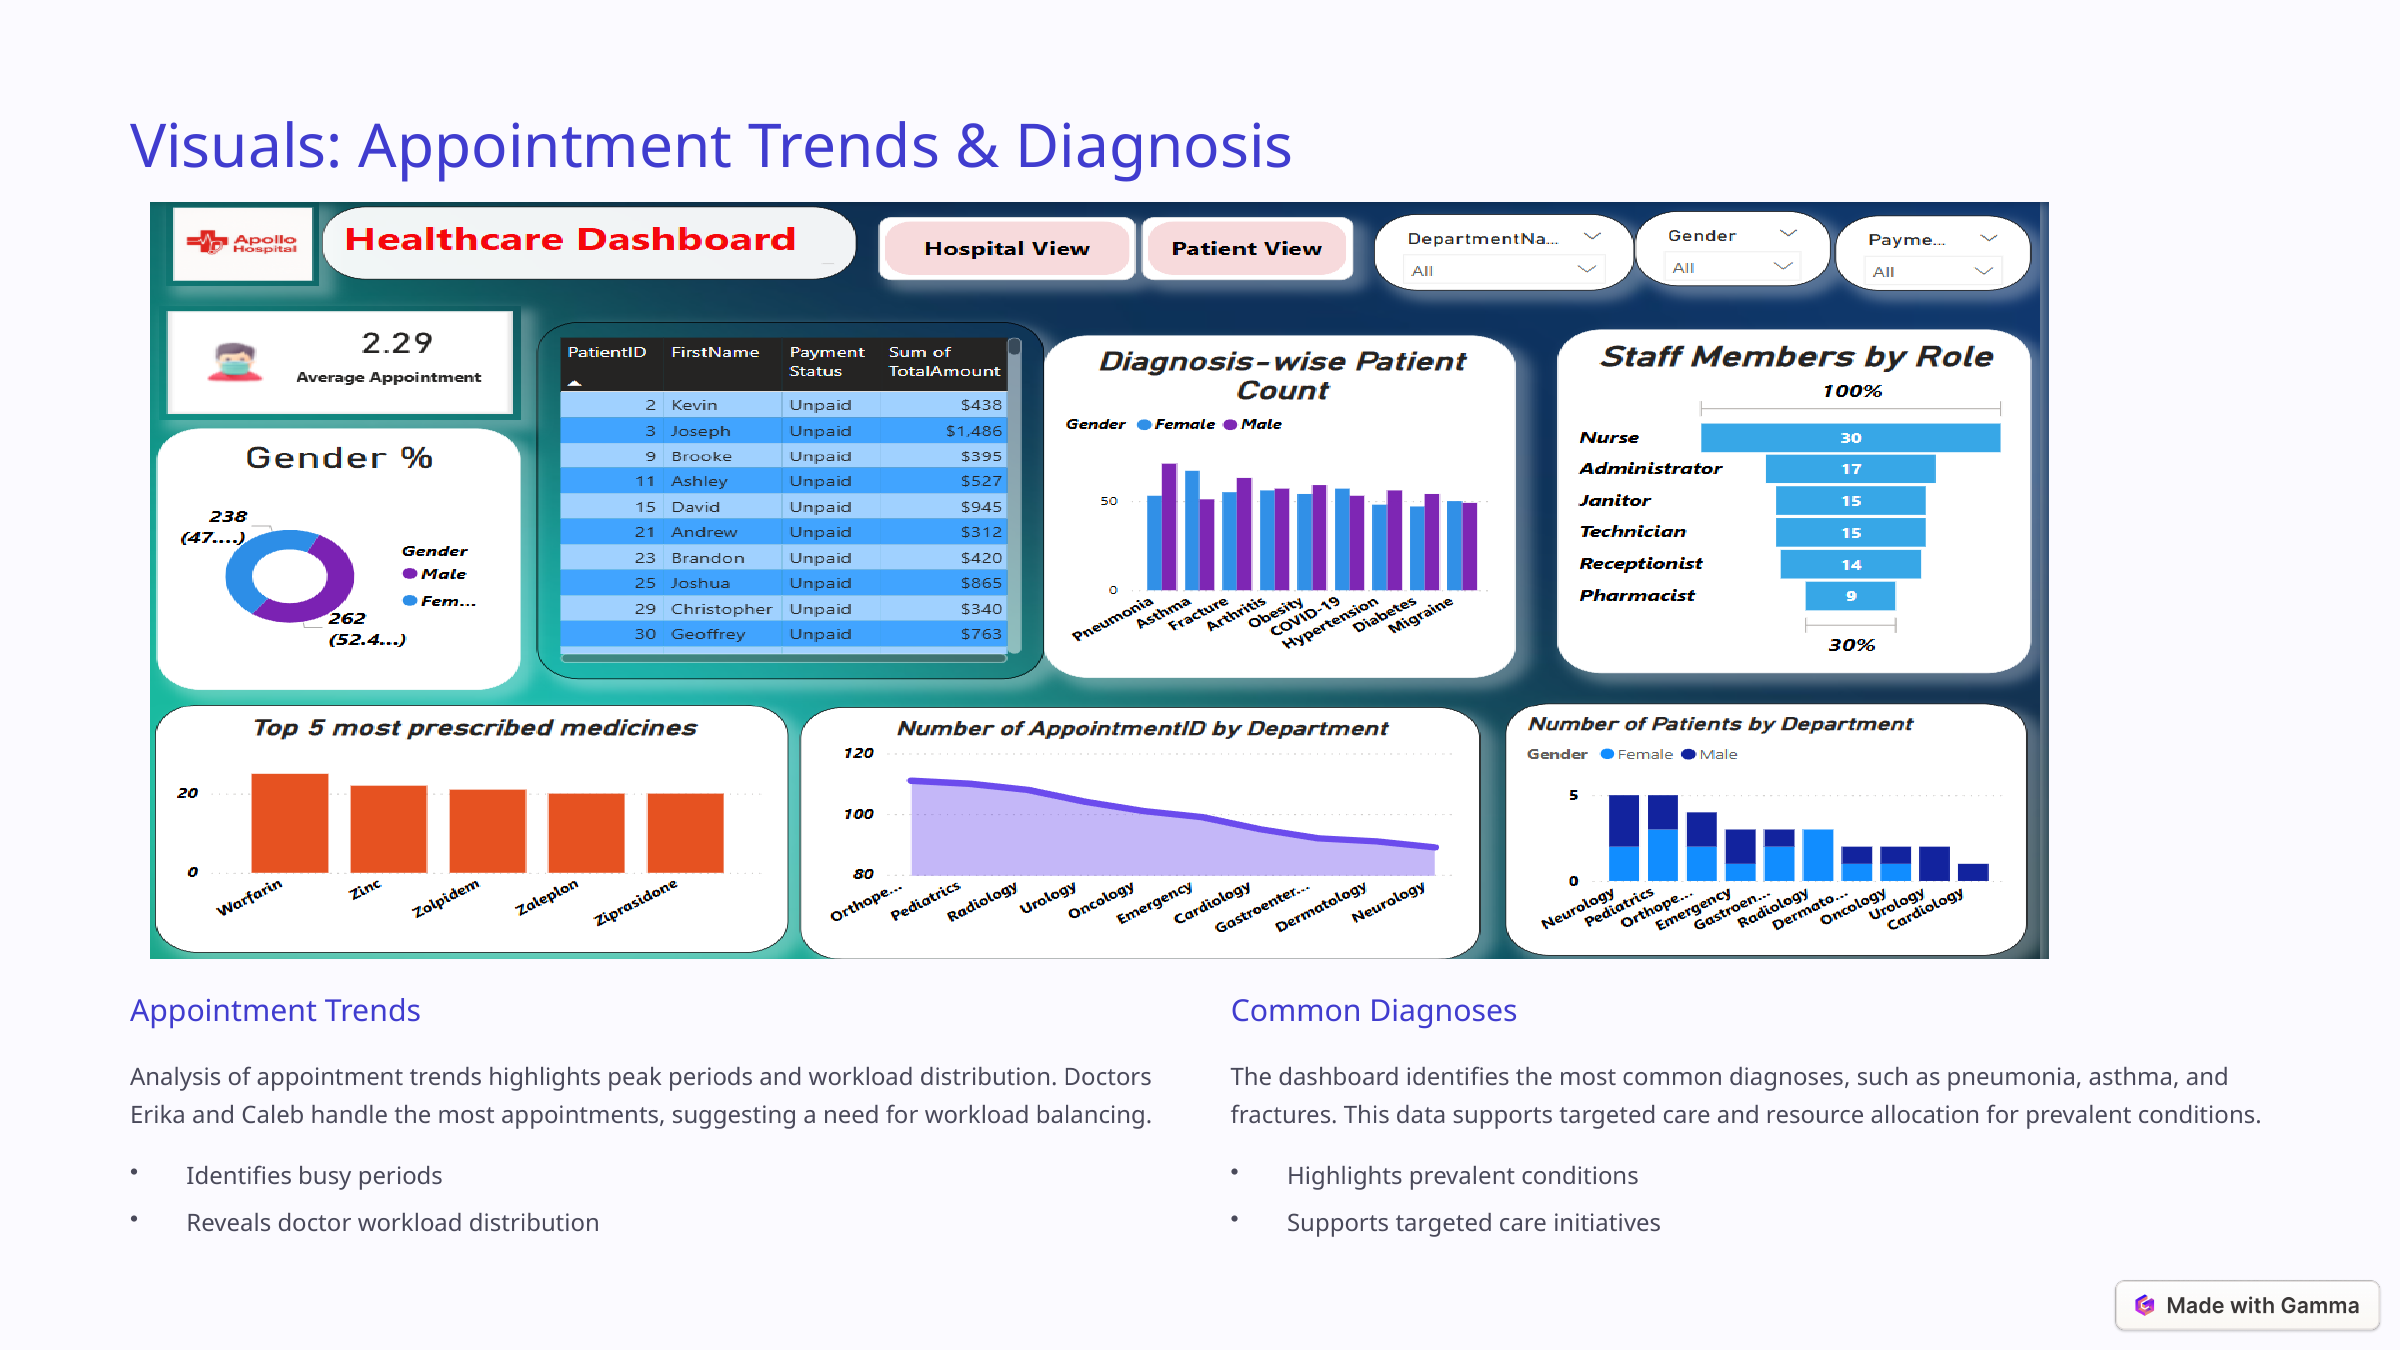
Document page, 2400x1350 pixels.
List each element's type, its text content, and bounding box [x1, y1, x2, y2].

text_box Supports targeted care initiatives [1230, 1197, 2271, 1237]
picture [149, 202, 2049, 959]
text_box Common Diagnoses [1230, 989, 1547, 1028]
text_box Identifies busy periods [130, 1150, 1171, 1190]
picture [2106, 1271, 2389, 1339]
text_box Analysis of appointment trends highlights peak periods and workload distribution. Doctors Erika and Caleb handle the most appointments, suggesting a need for workload balancing. [130, 1051, 1171, 1129]
text_box Reveals doctor workload distribution [130, 1197, 1171, 1237]
text_box The dashboard identifies the most common diagnoses, such as pneumonia, asthma, and fractures. This data supports targeted care and resource allocation for prevalent conditions. [1230, 1051, 2271, 1129]
text_box Visuals: Appointment Trends & Diagnosis [130, 104, 1417, 181]
text_box Highlights prevalent conditions [1230, 1150, 2271, 1190]
text_box Appointment Trends [130, 989, 455, 1028]
